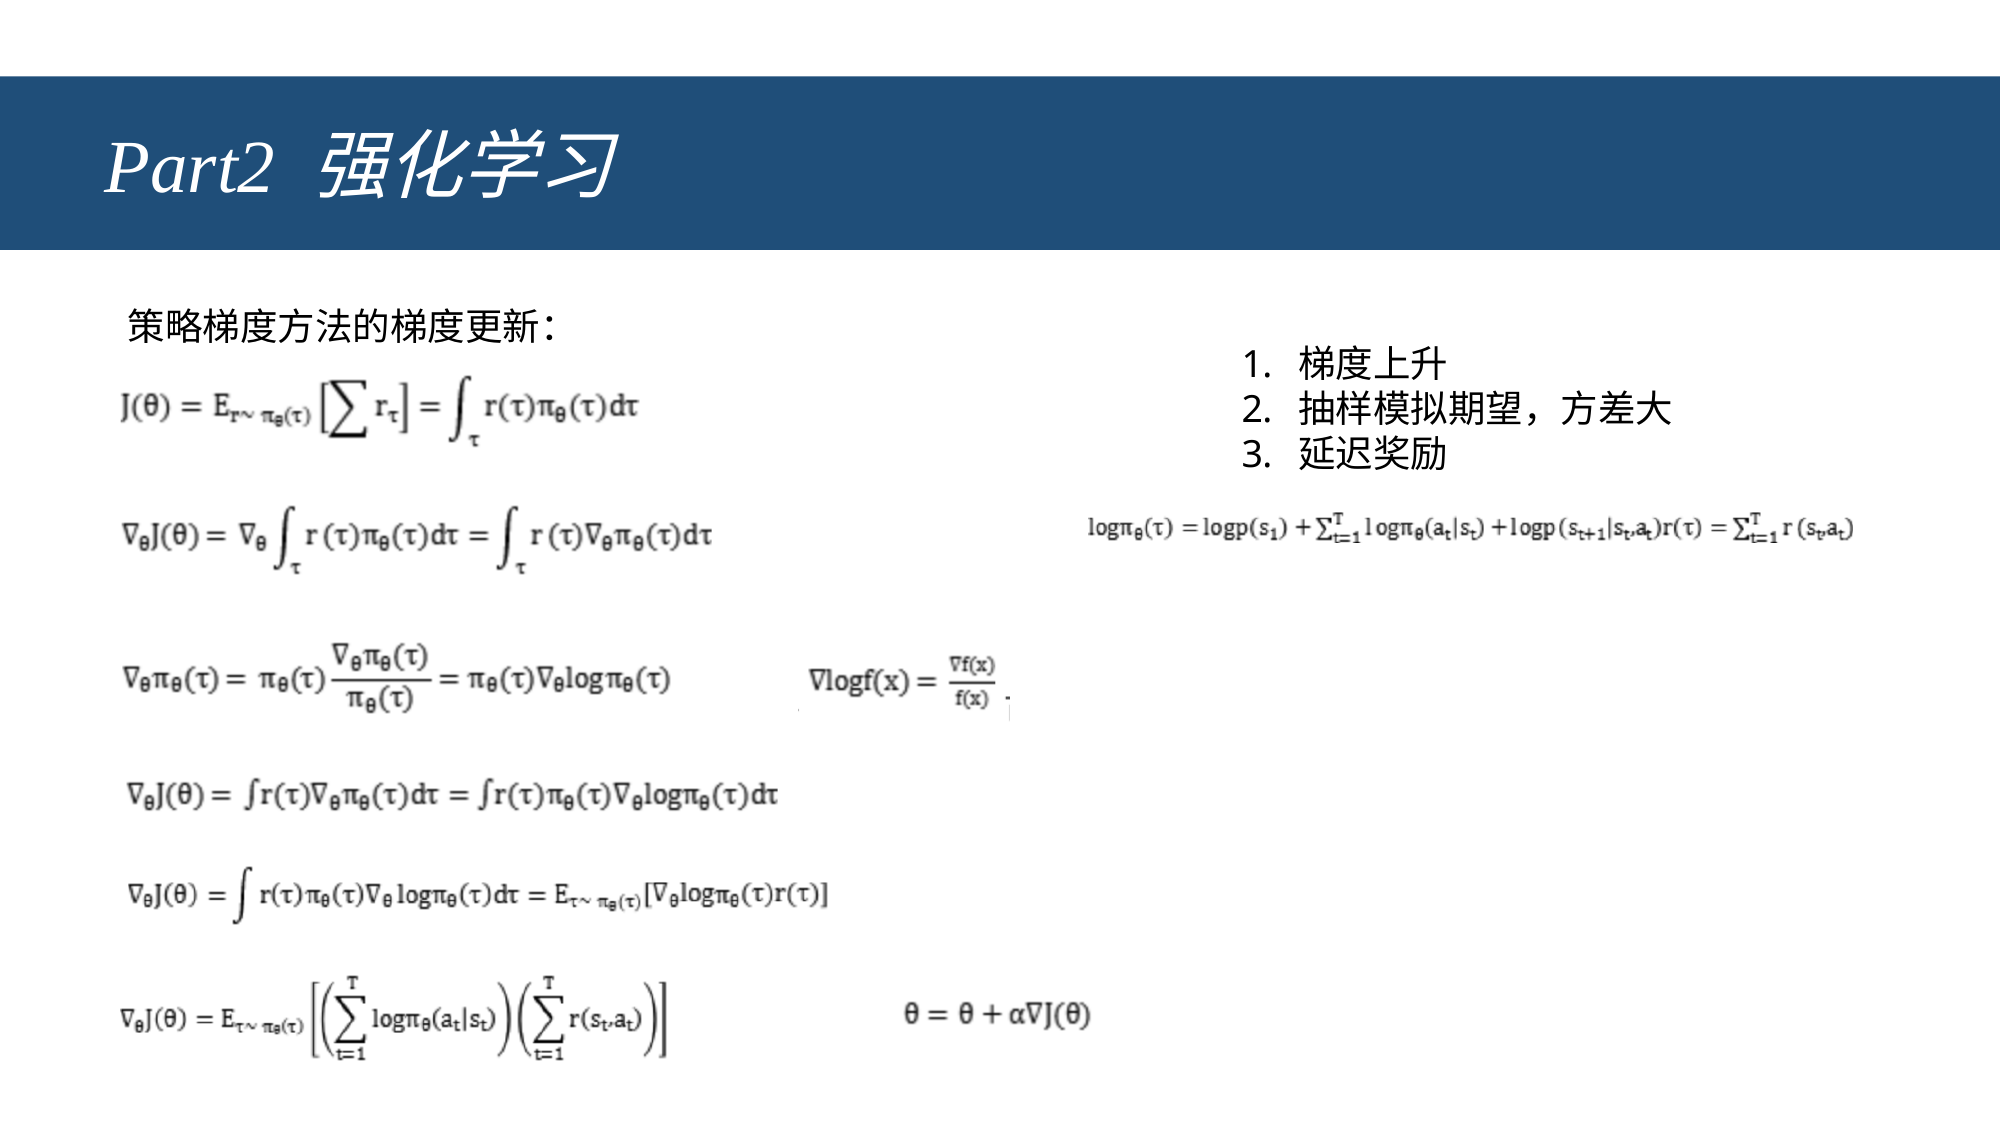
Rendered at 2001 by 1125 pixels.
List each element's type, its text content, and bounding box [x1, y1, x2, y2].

picture [112, 846, 853, 937]
text_box [0, 75, 89, 251]
text_box [1815, 75, 2000, 251]
picture [891, 971, 1109, 1055]
picture [1076, 495, 1885, 567]
text_box [112, 294, 1289, 625]
title Part2 强化学习 [89, 37, 1815, 255]
text_box 梯度上升 抽样模拟期望，方差大 延迟奖励 [1226, 333, 1983, 483]
picture [798, 646, 1010, 728]
picture [105, 352, 745, 599]
picture [112, 614, 695, 738]
text_box 策略梯度方法的梯度更新： [112, 295, 954, 356]
picture [112, 954, 680, 1072]
picture [112, 745, 811, 829]
